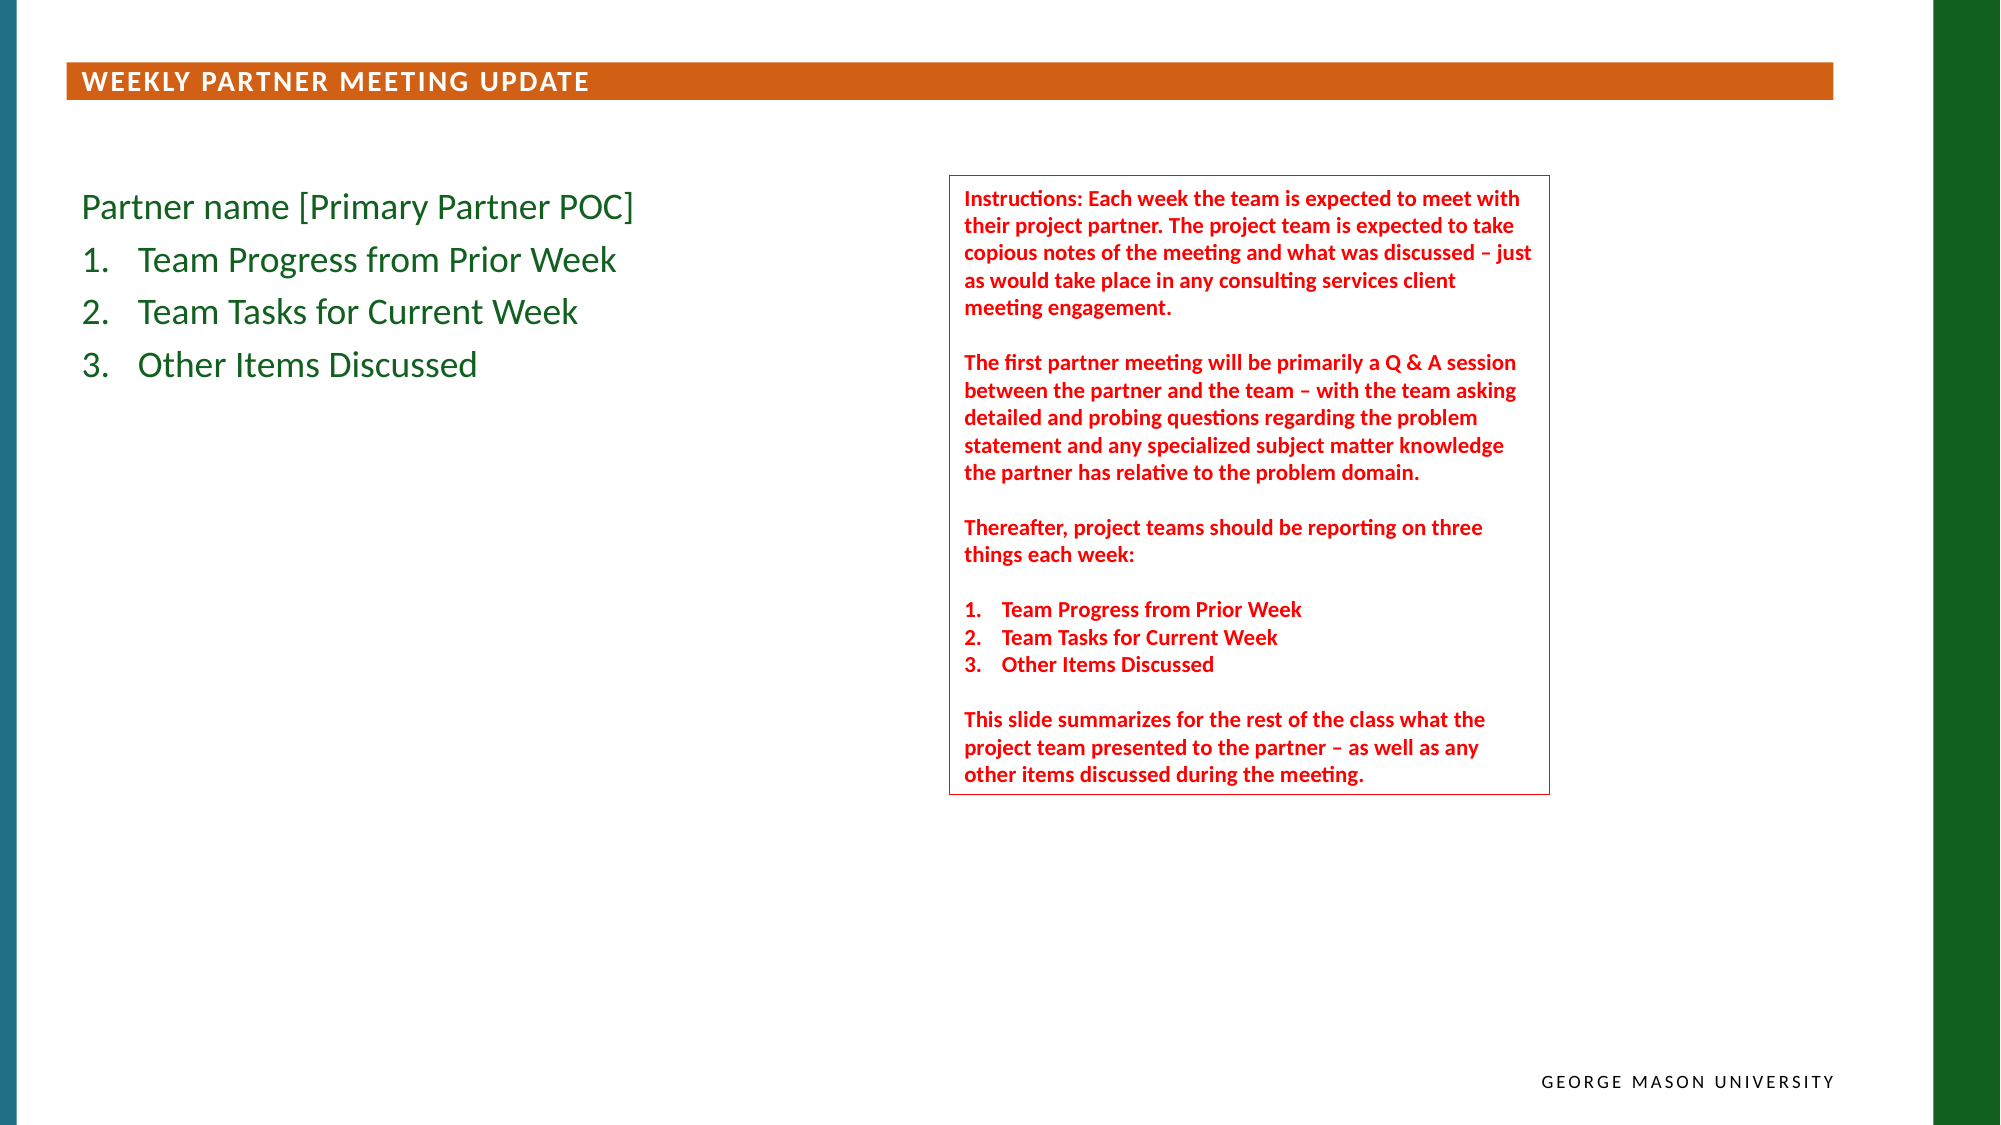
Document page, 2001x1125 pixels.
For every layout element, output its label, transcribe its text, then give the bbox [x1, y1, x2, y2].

text_box Instructions: Each week the team is expected to meet with their project partner. The project team is expected to take copious notes of the meeting and what was discussed – just as would take place in any consulting services client meeting engagement. The first partner meeting will be primarily a Q & A session between the partner and the team – with the team asking detailed and probing questions regarding the problem statement and any specialized subject matter knowledge the partner has relative to the problem domain. Thereafter, project teams should be reporting on three things each week: Team Progress from Prior Week Team Tasks for Current Week Other Items Discussed This slide summarizes for the rest of the class what the project team presented to the partner – as well as any other items discussed during the meeting. [949, 175, 1550, 795]
list Partner name [Primary Partner POC] Team Progress from Prior Week Team Tasks for Current Week Other Items Discussed [66, 174, 1834, 1000]
list Weekly Partner Meeting Update [66, 62, 1834, 100]
